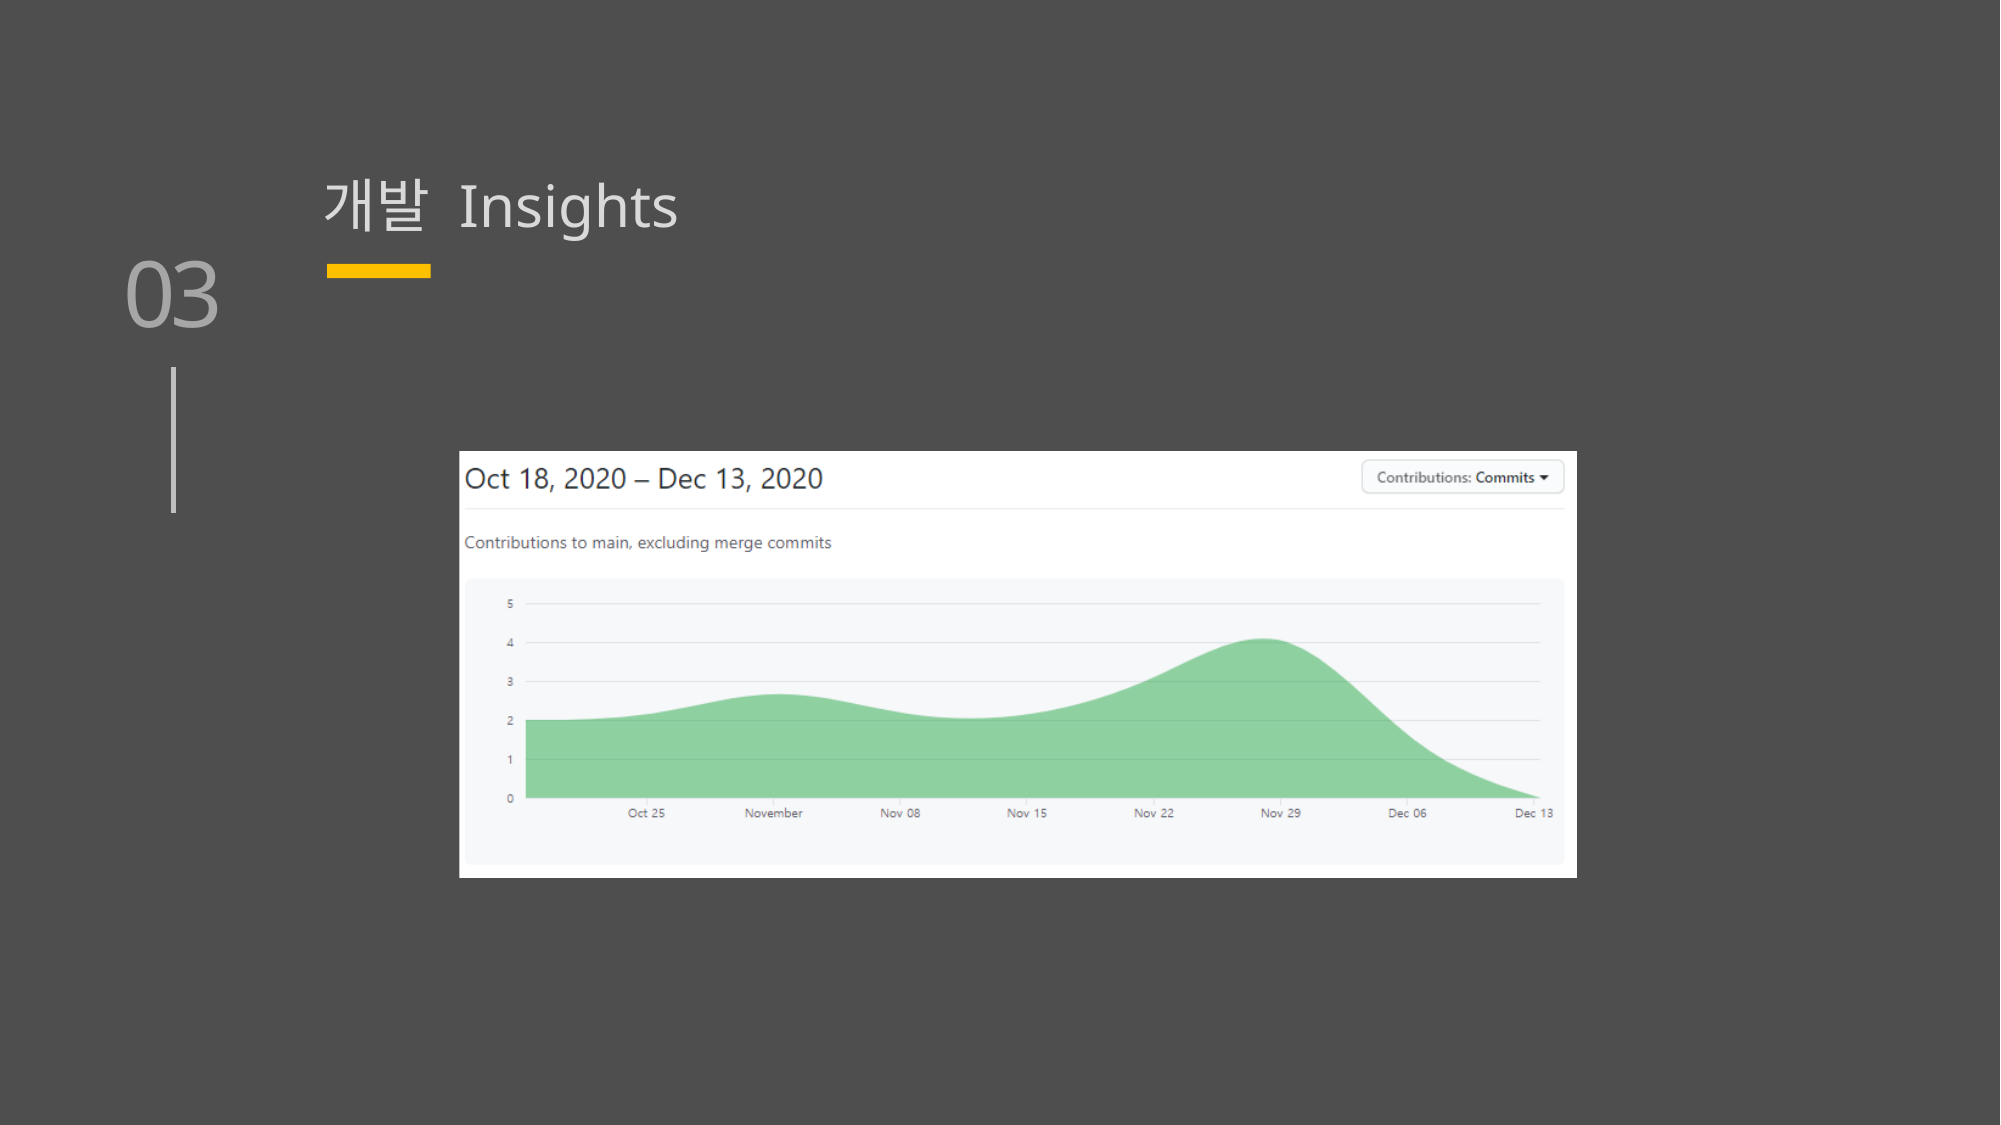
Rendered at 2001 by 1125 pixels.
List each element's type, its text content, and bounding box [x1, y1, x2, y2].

picture [459, 451, 1577, 878]
text_box 개발 Insights [307, 162, 825, 247]
text_box [326, 263, 432, 279]
text_box 03 [80, 228, 267, 353]
